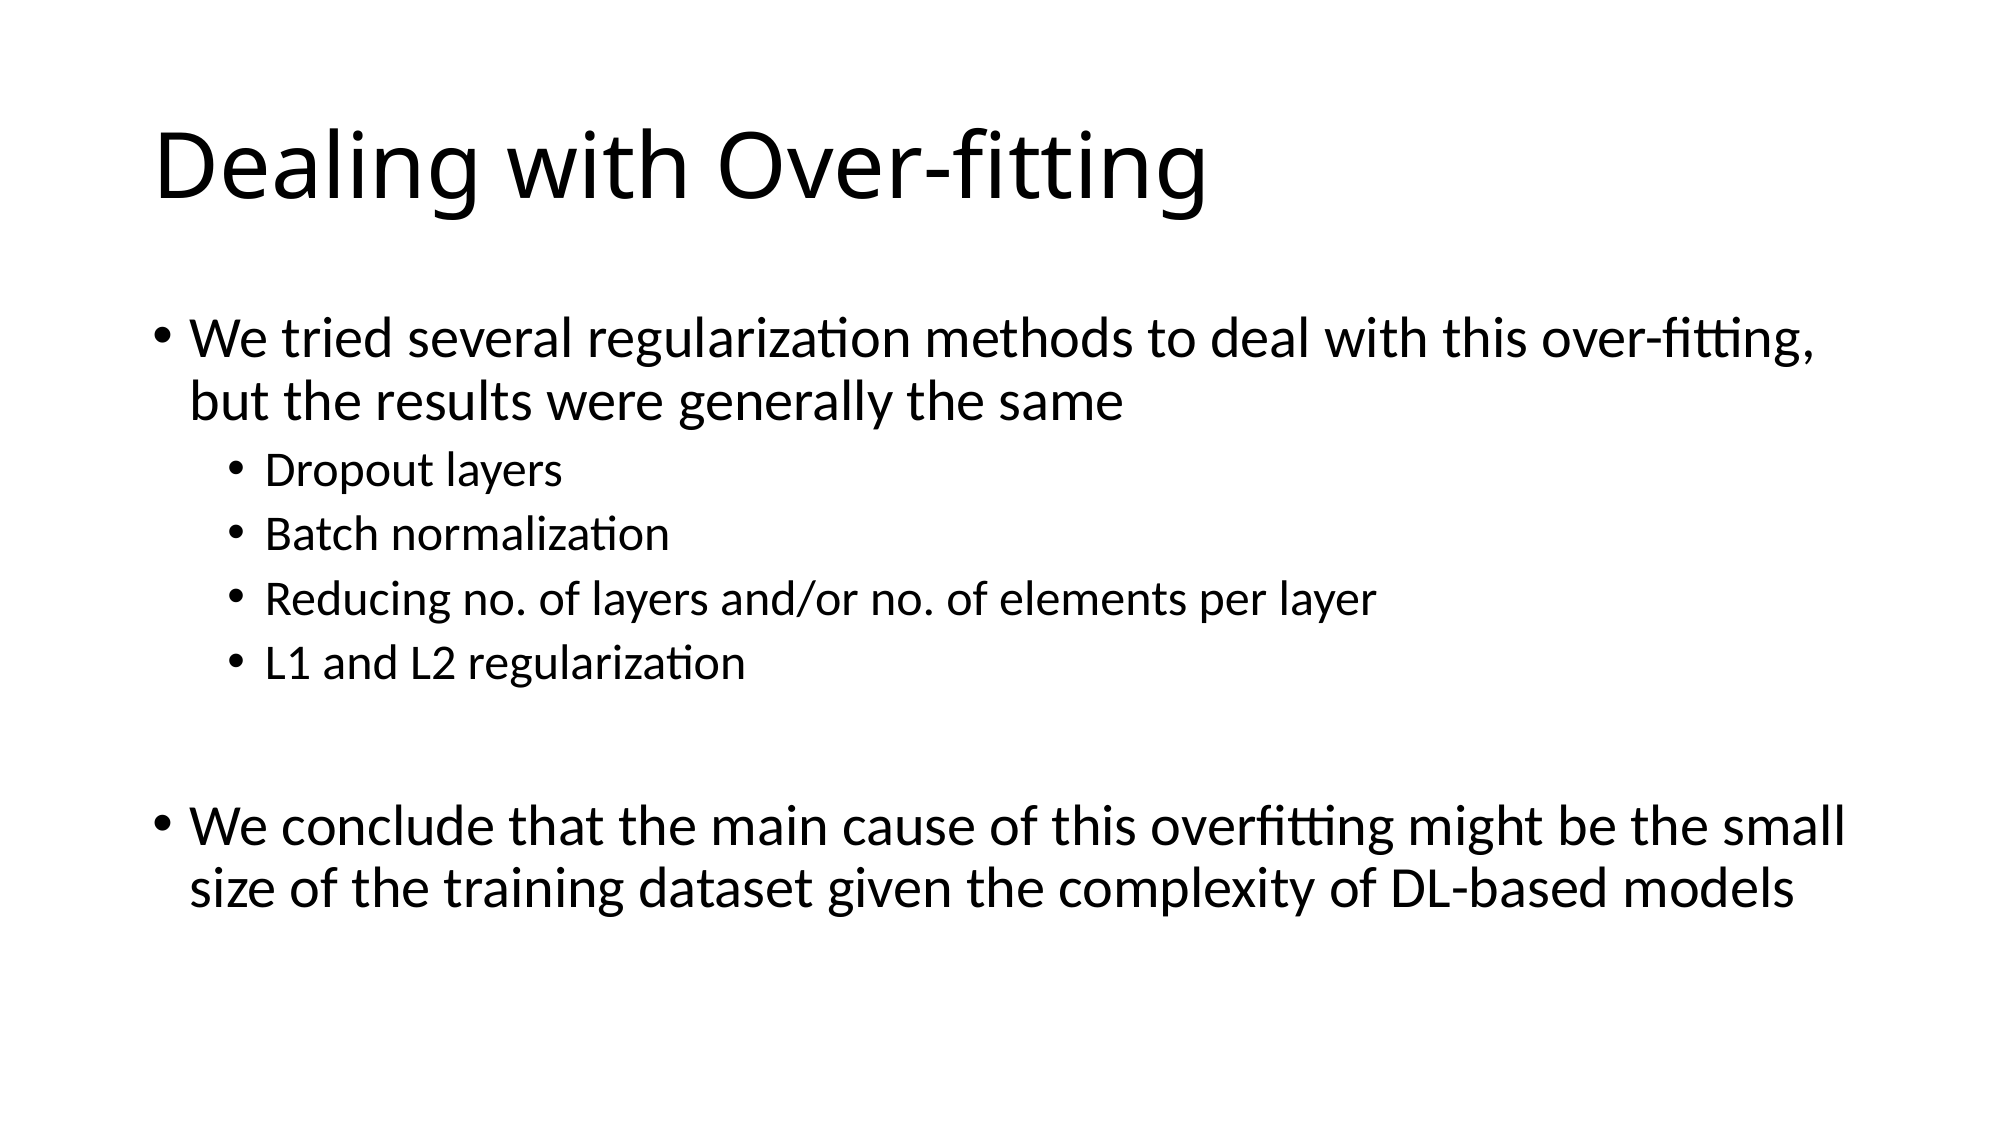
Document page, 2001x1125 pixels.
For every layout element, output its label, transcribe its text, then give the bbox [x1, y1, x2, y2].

list We tried several regularization methods to deal with this over-fitting, but the results were generally the same Dropout layers Batch normalization Reducing no. of layers and/or no. of elements per layer L1 and L2 regularization We conclude that the main cause of this overfitting might be the small size of the training dataset given the complexity of DL-based models [137, 299, 1863, 1014]
title Dealing with Over-fitting [137, 59, 1863, 278]
